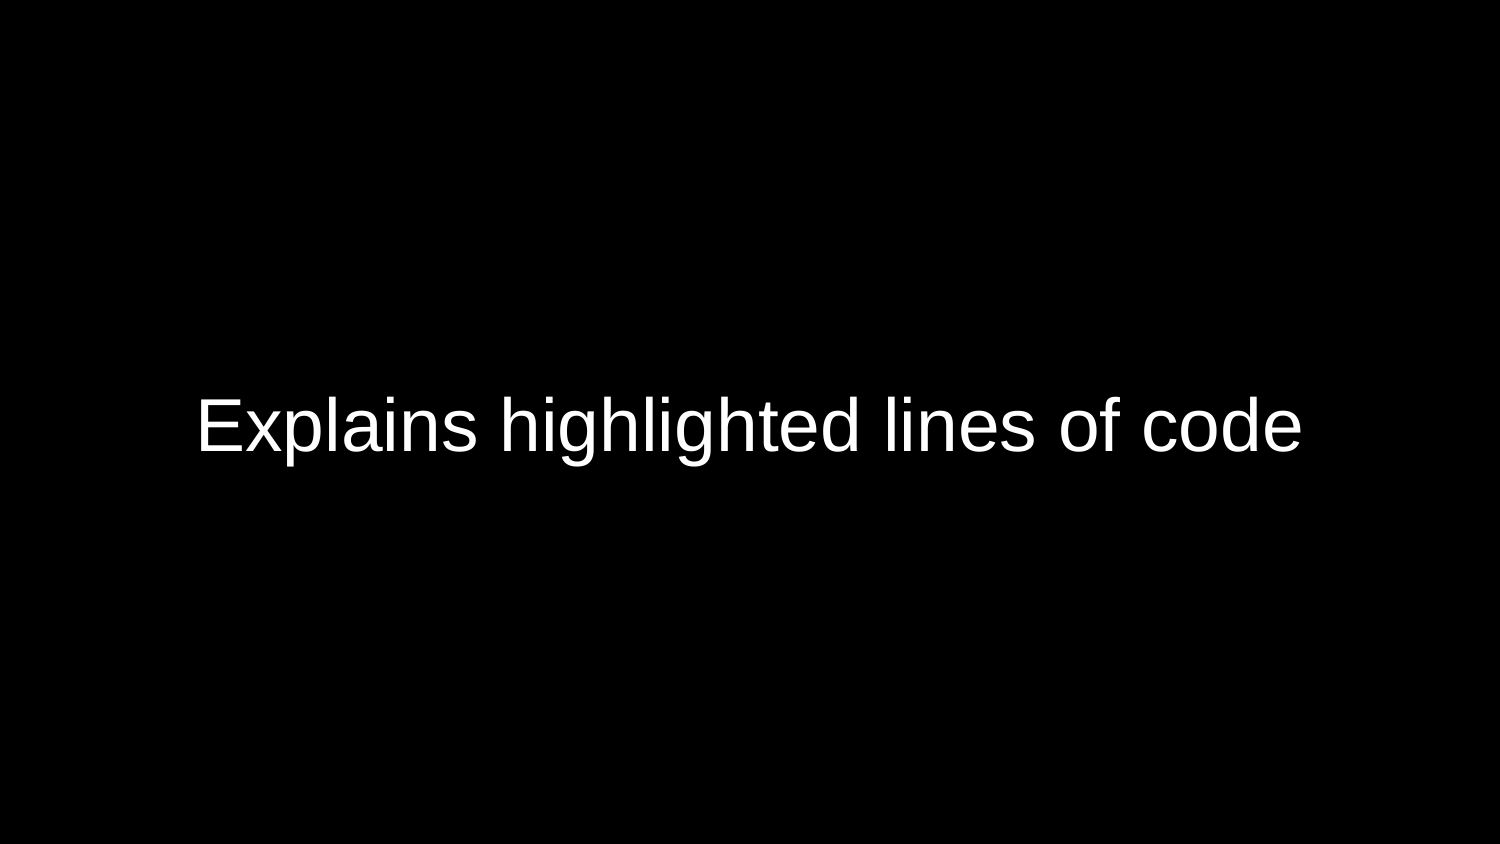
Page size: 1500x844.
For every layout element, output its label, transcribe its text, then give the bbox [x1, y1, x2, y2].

title Explains highlighted lines of code [51, 352, 1449, 491]
